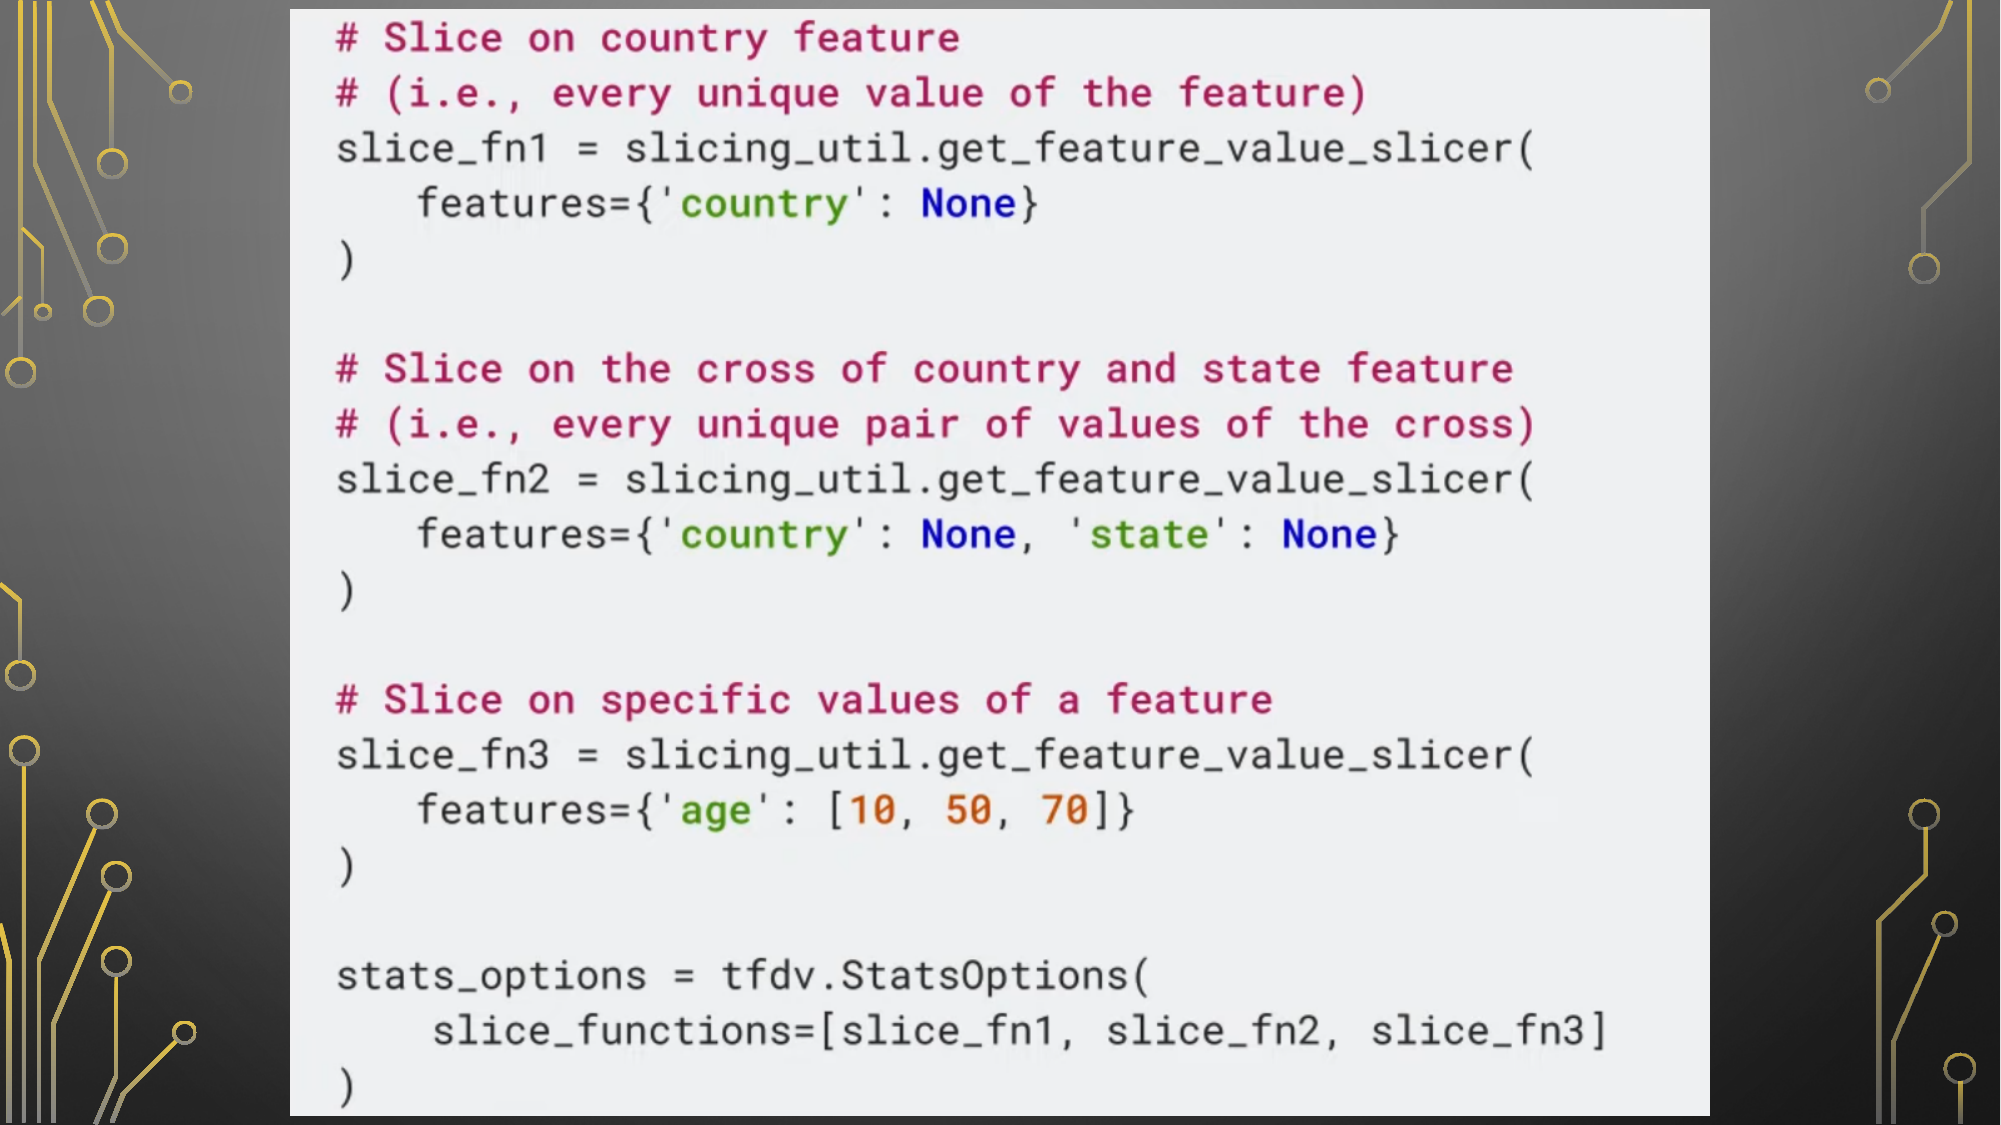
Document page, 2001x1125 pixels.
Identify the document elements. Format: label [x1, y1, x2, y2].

picture [290, 9, 1710, 1116]
